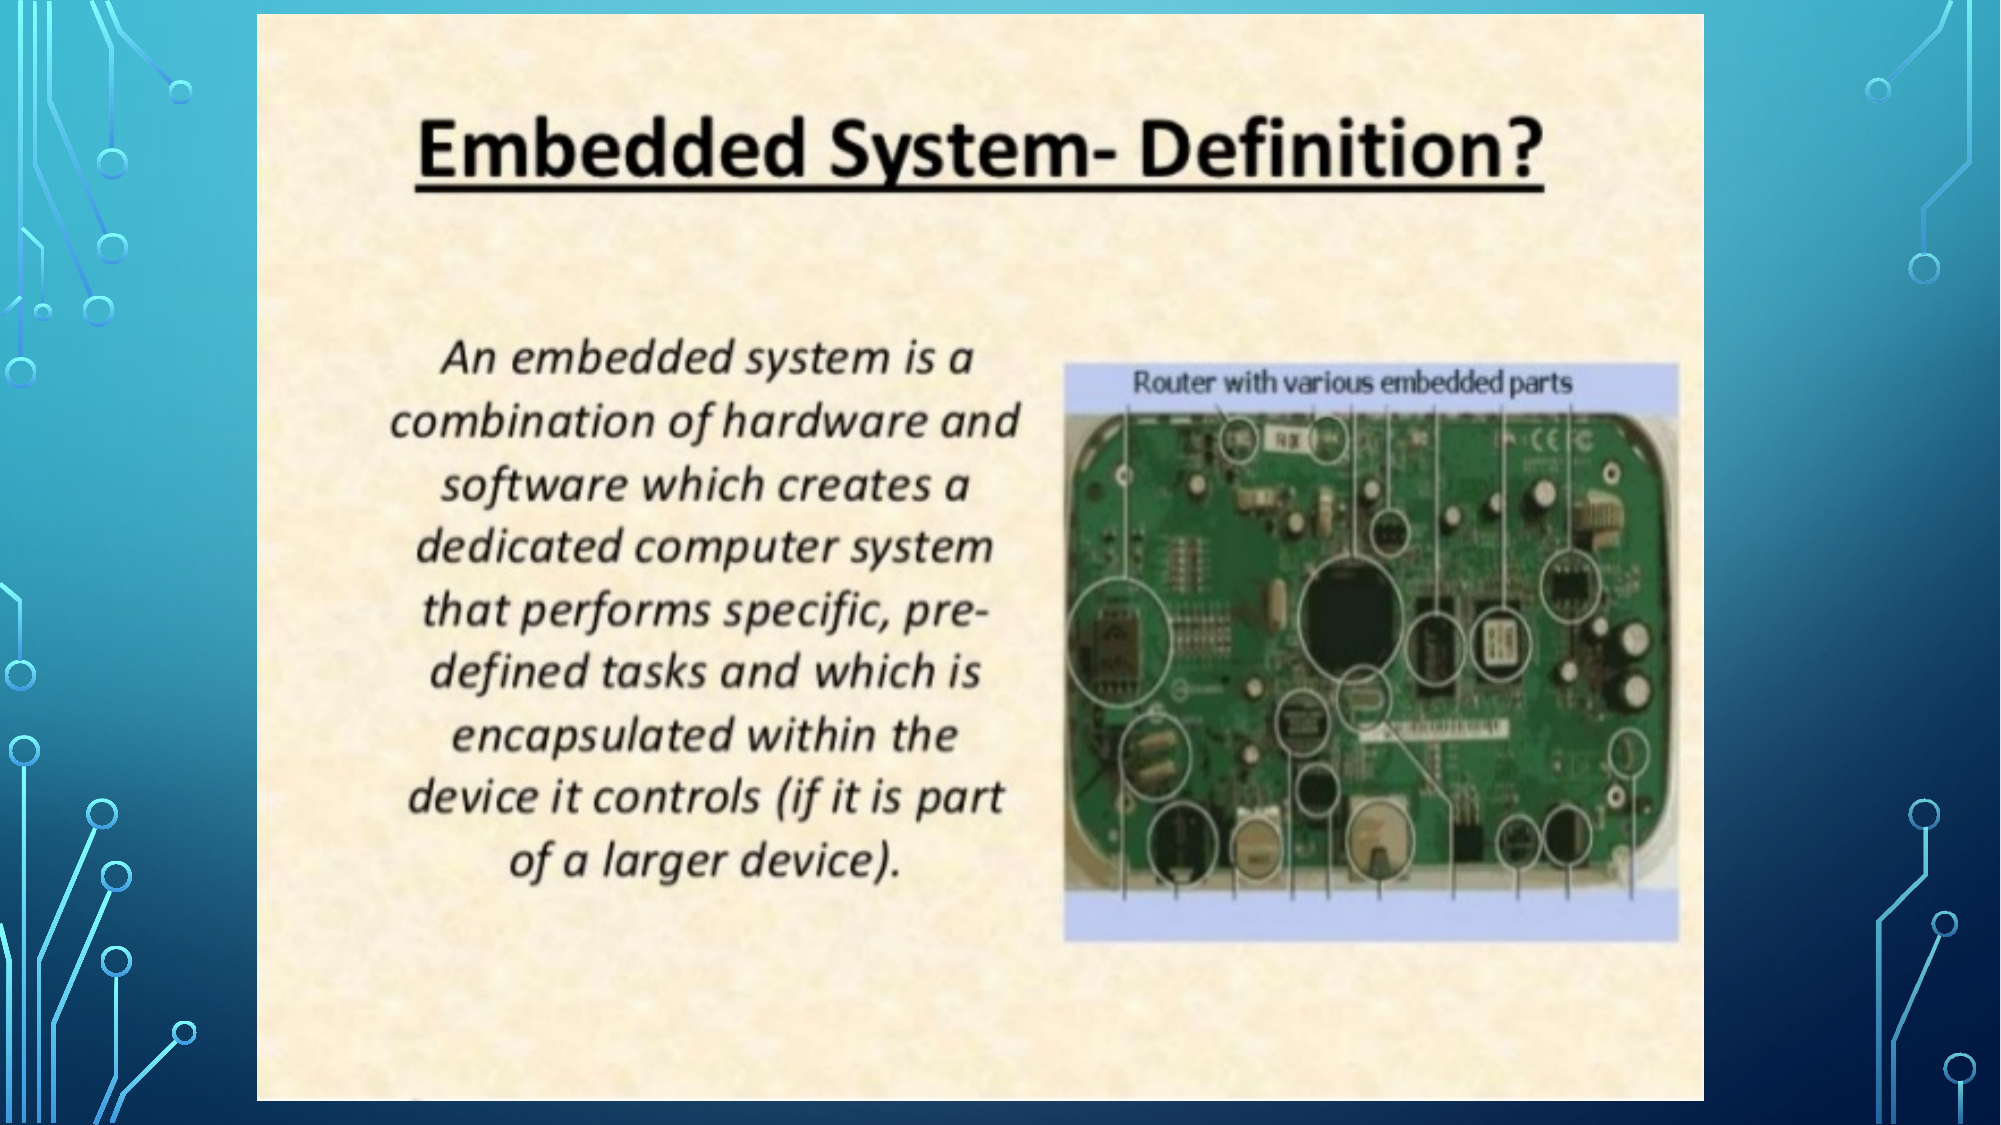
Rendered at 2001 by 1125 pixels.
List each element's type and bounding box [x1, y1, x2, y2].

picture [257, 14, 1705, 1101]
